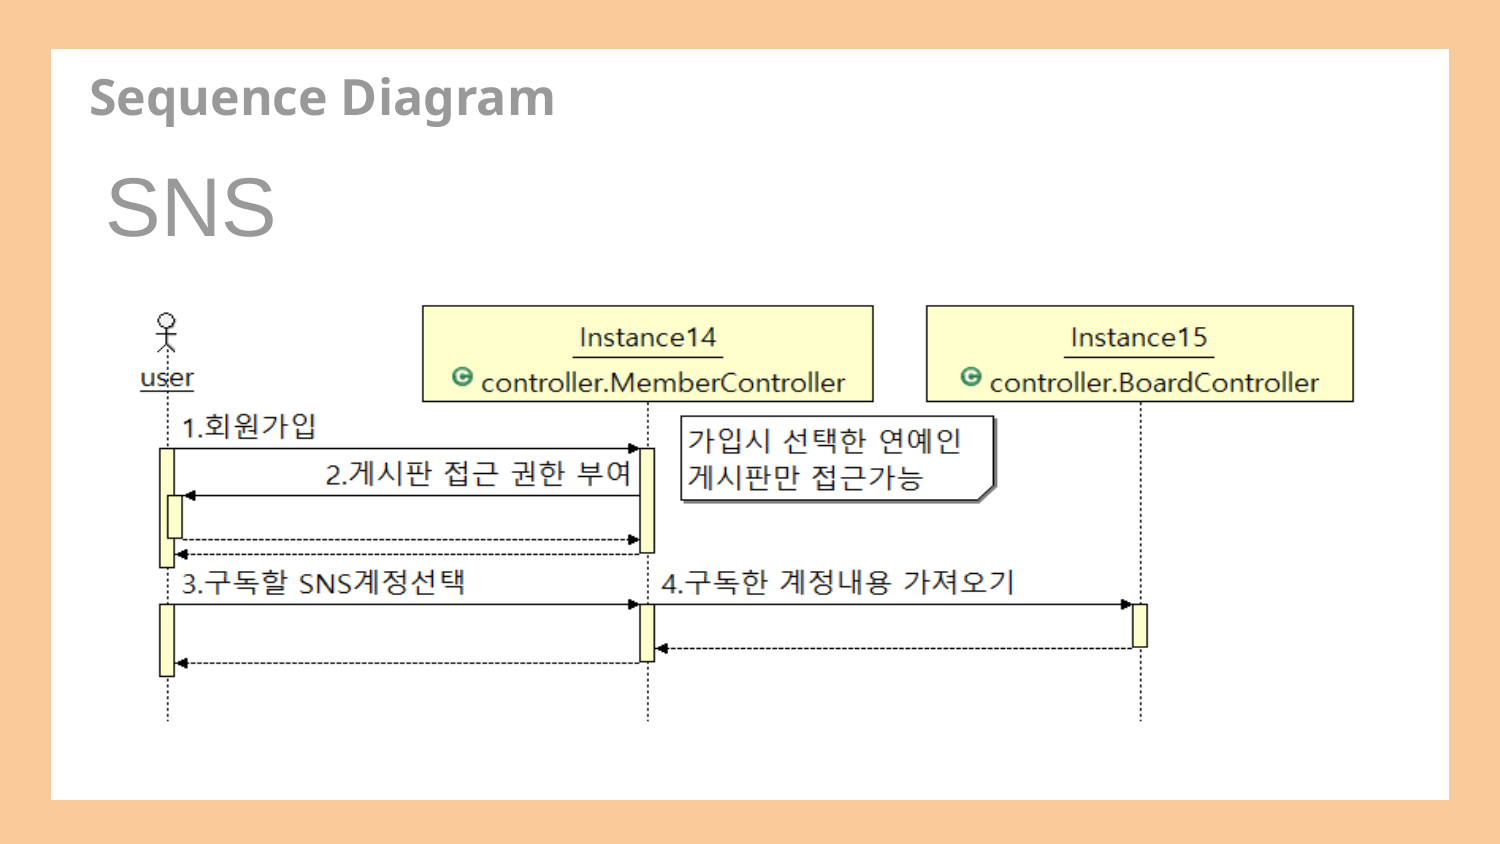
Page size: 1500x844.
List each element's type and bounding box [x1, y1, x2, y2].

picture [130, 276, 1382, 760]
text_box [0, 0, 1500, 844]
